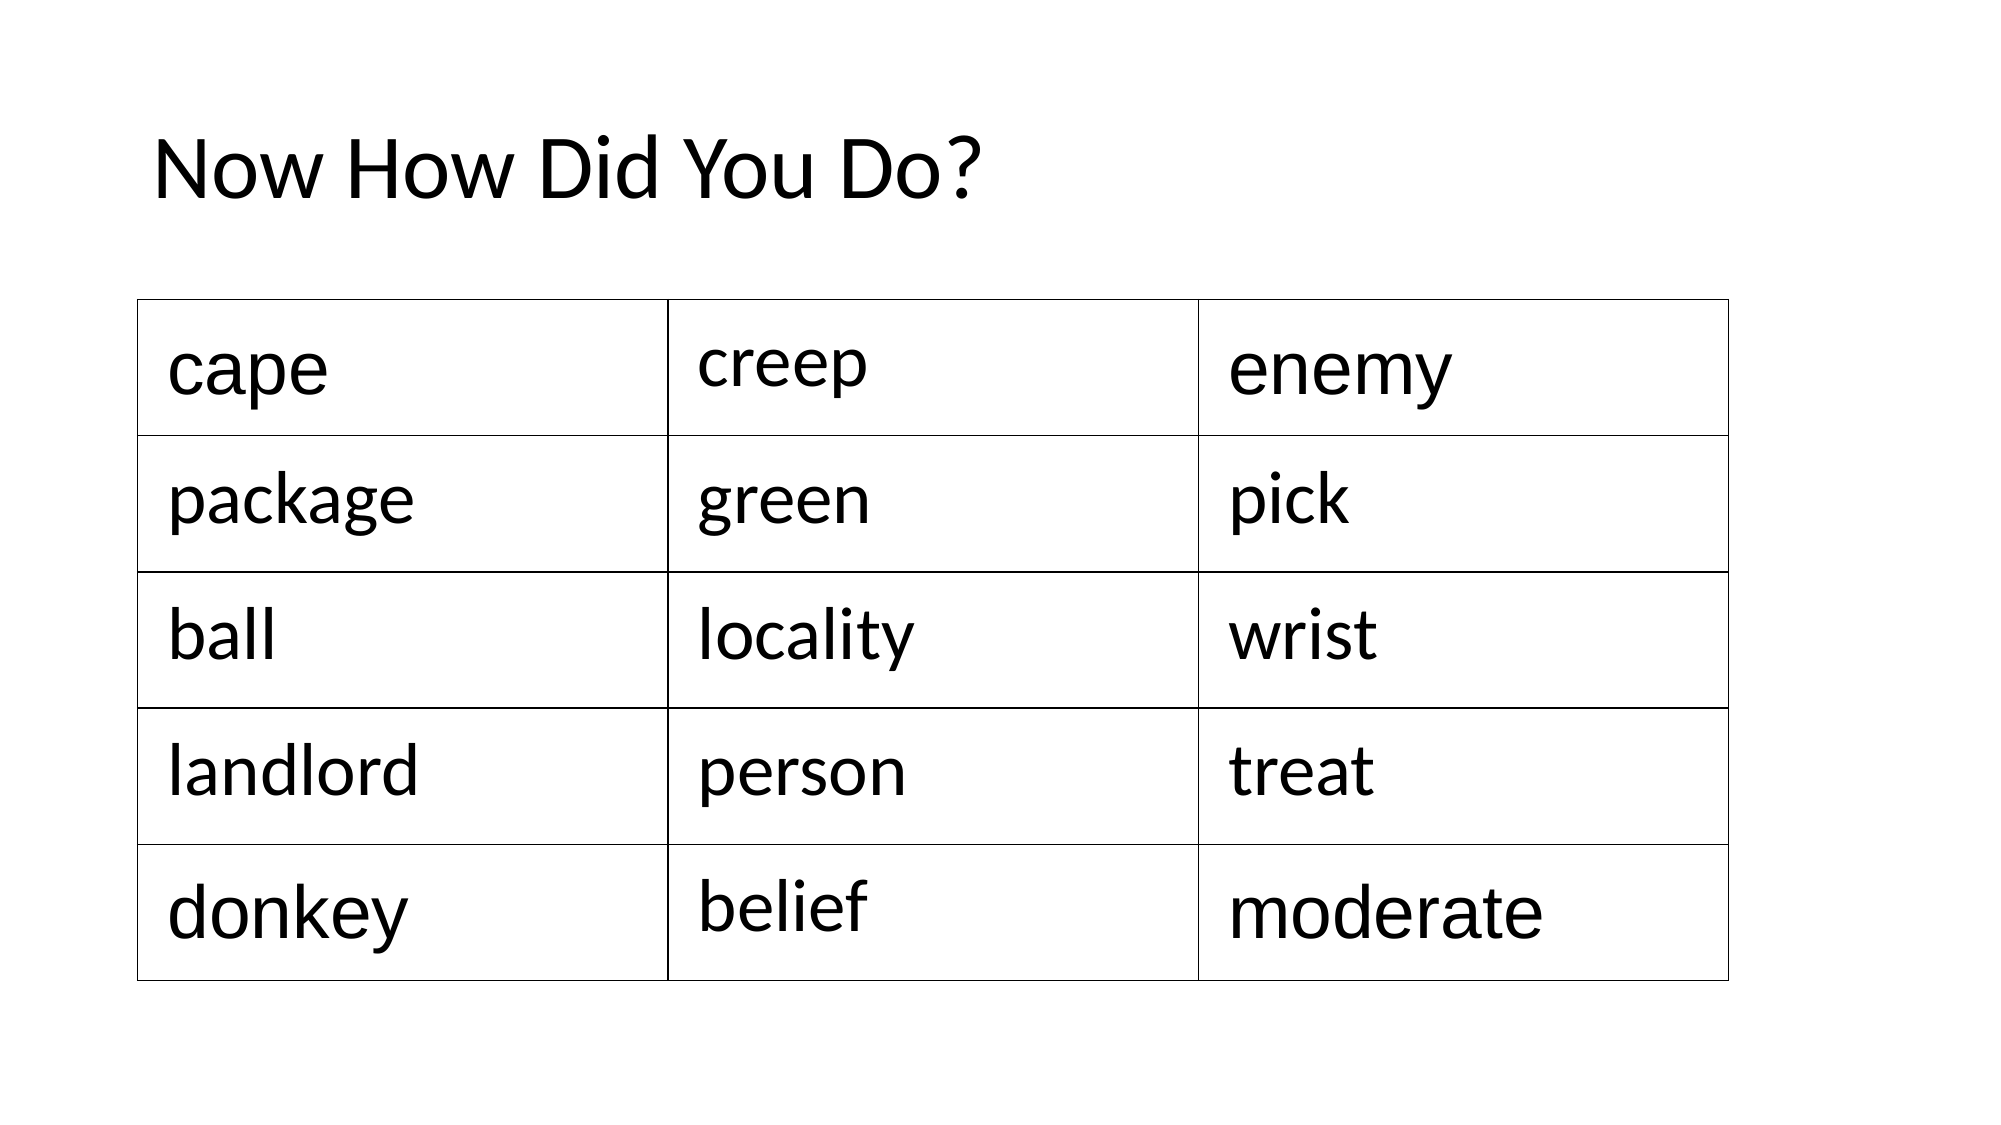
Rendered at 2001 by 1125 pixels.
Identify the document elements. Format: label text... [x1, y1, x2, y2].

table_cell moderate [1199, 845, 1728, 980]
table_cell wrist [1199, 573, 1728, 707]
table_cell belief [669, 845, 1198, 980]
table_cell donkey [138, 845, 667, 980]
table_header cape [138, 300, 667, 435]
table_cell locality [669, 573, 1198, 707]
table_cell person [669, 709, 1198, 844]
table_header creep [669, 300, 1198, 435]
table_cell treat [1199, 709, 1728, 844]
table_cell ball [138, 573, 667, 707]
table_cell package [138, 436, 667, 571]
table_header enemy [1199, 300, 1728, 435]
table_cell pick [1199, 436, 1728, 571]
table_cell landlord [138, 709, 667, 844]
title Now How Did You Do? [137, 59, 1863, 278]
table_cell green [669, 436, 1198, 571]
